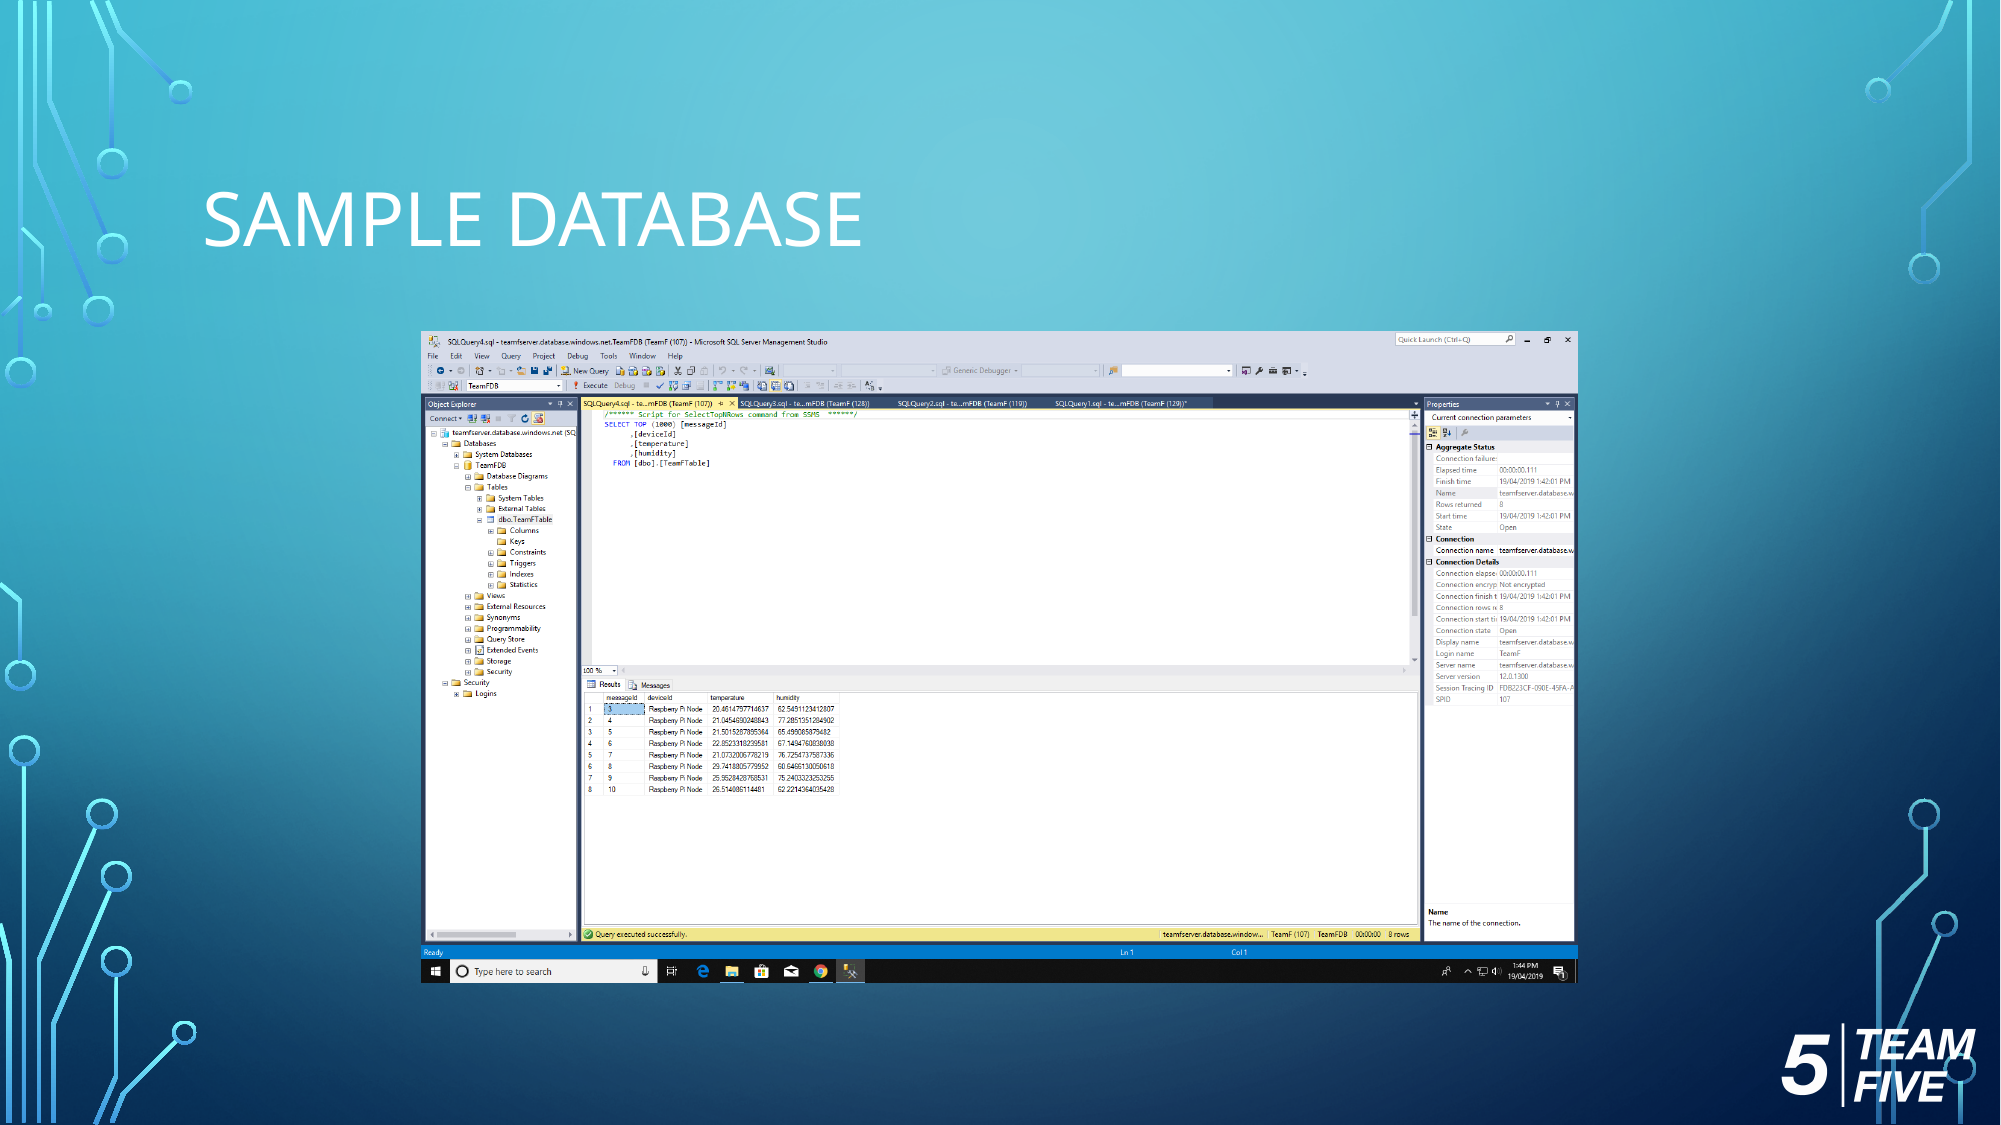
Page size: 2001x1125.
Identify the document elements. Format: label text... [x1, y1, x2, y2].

picture [421, 331, 1578, 983]
title Sample Database [187, 101, 1813, 344]
picture [1712, 899, 2001, 1125]
